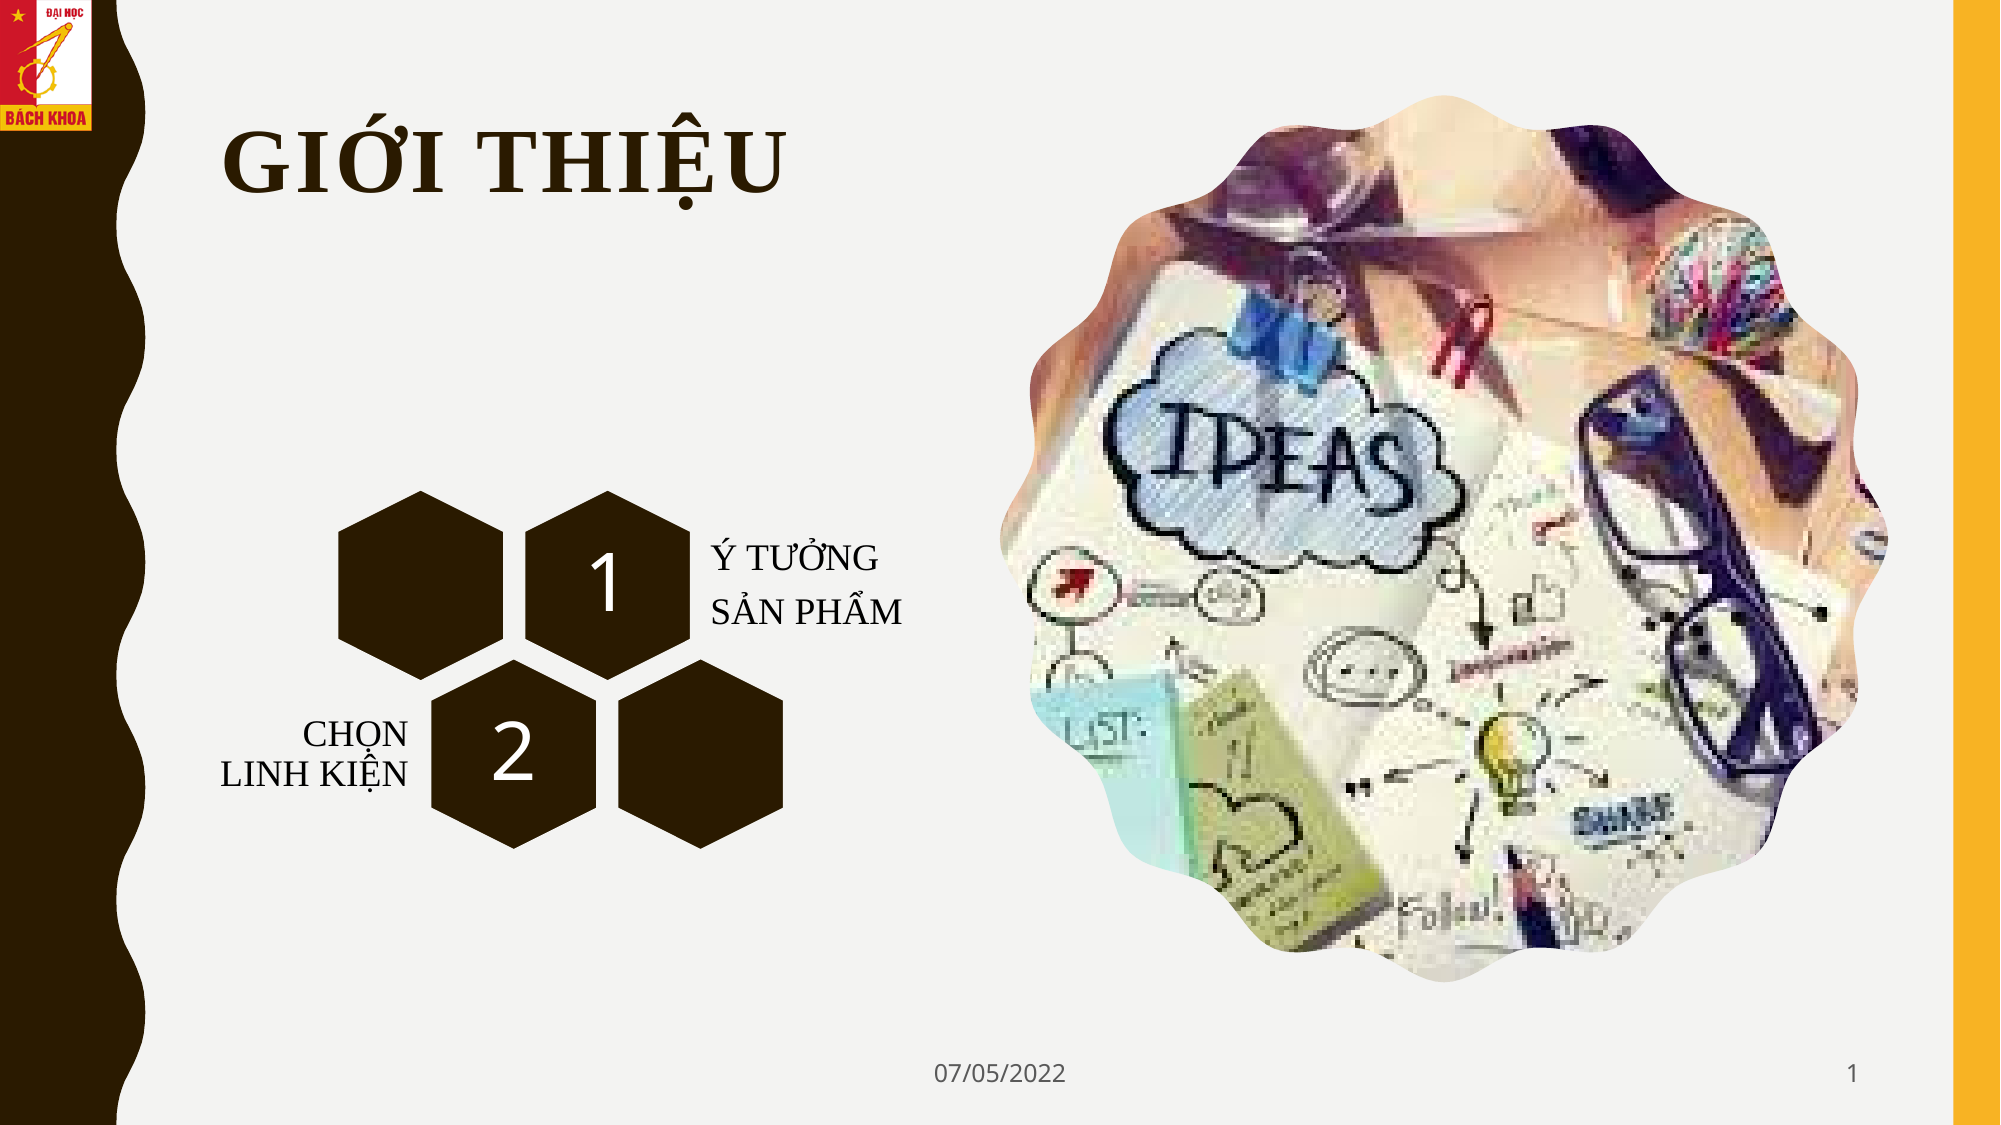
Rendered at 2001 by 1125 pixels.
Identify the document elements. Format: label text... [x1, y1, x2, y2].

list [205, 374, 922, 965]
footer 07/05/2022 [662, 1045, 1338, 1103]
picture [999, 95, 1889, 983]
slide_number 1 [1412, 1045, 1875, 1103]
title GIỚI THIỆU [205, 105, 921, 323]
picture [0, 0, 92, 131]
